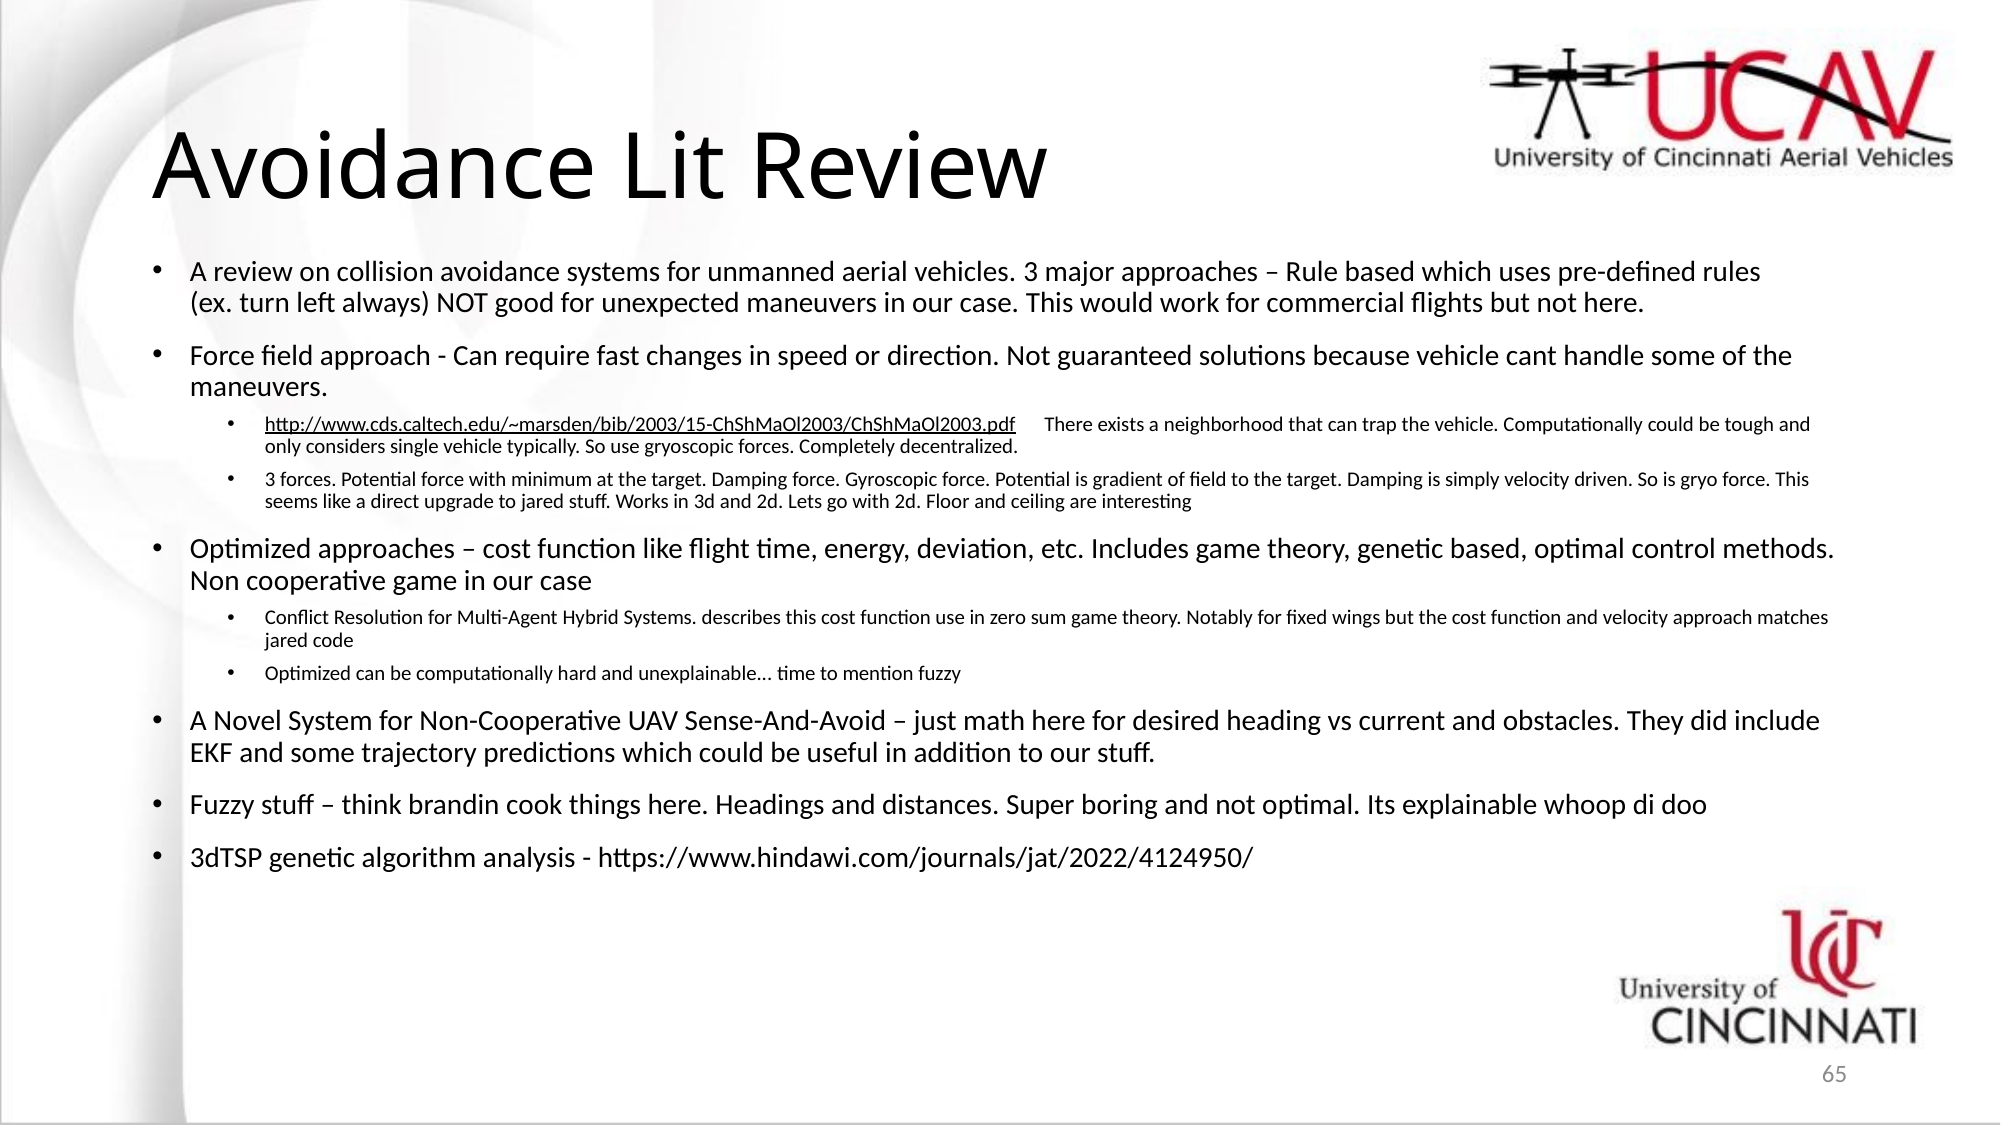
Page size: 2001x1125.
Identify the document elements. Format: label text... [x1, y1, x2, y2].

title Avoidance Lit Review [137, 59, 1863, 192]
list A review on collision avoidance systems for unmanned aerial vehicles. 3 major approaches – Rule based which uses pre-defined rules (ex. turn left always) NOT good for unexpected maneuvers in our case. This would work for commercial flights but not here. Force field approach - Can require fast changes in speed or direction. Not guaranteed solutions because vehicle cant handle some of the maneuvers. http://www.cds.caltech.edu/~marsden/bib/2003/15-ChShMaOl2003/ChShMaOl2003.pdf There exists a neighborhood that can trap the vehicle. Computationally could be tough and only considers single vehicle typically. So use gryoscopic forces. Completely decentralized. 3 forces. Potential force with minimum at the target. Damping force. Gyroscopic force. Potential is gradient of field to the target. Damping is simply velocity driven. So is gryo force. This seems like a direct upgrade to jared stuff. Works in 3d and 2d. Lets go with 2d. Floor and ceiling are interesting Optimized approaches – cost function like flight time, energy, deviation, etc. Includes game theory, genetic based, optimal control methods. Non cooperative game in our case Conflict Resolution for Multi-Agent Hybrid Systems. describes this cost function use in zero sum game theory. Notably for fixed wings but the cost function and velocity approach matches jared code Optimized can be computationally hard and unexplainable... time to mention fuzzy A Novel System for Non-Cooperative UAV Sense-And-Avoid – just math here for desired heading vs current and obstacles. They did include EKF and some trajectory predictions which could be useful in addition to our stuff. Fuzzy stuff – think brandin cook things here. Headings and distances. Super boring and not optimal. Its explainable whoop di doo 3dTSP genetic algorithm analysis - https://www.hindawi.com/journals/jat/2022/4124950/ [137, 192, 1863, 907]
picture [0, 0, 2001, 1125]
slide_number 65 [1412, 1042, 1863, 1103]
